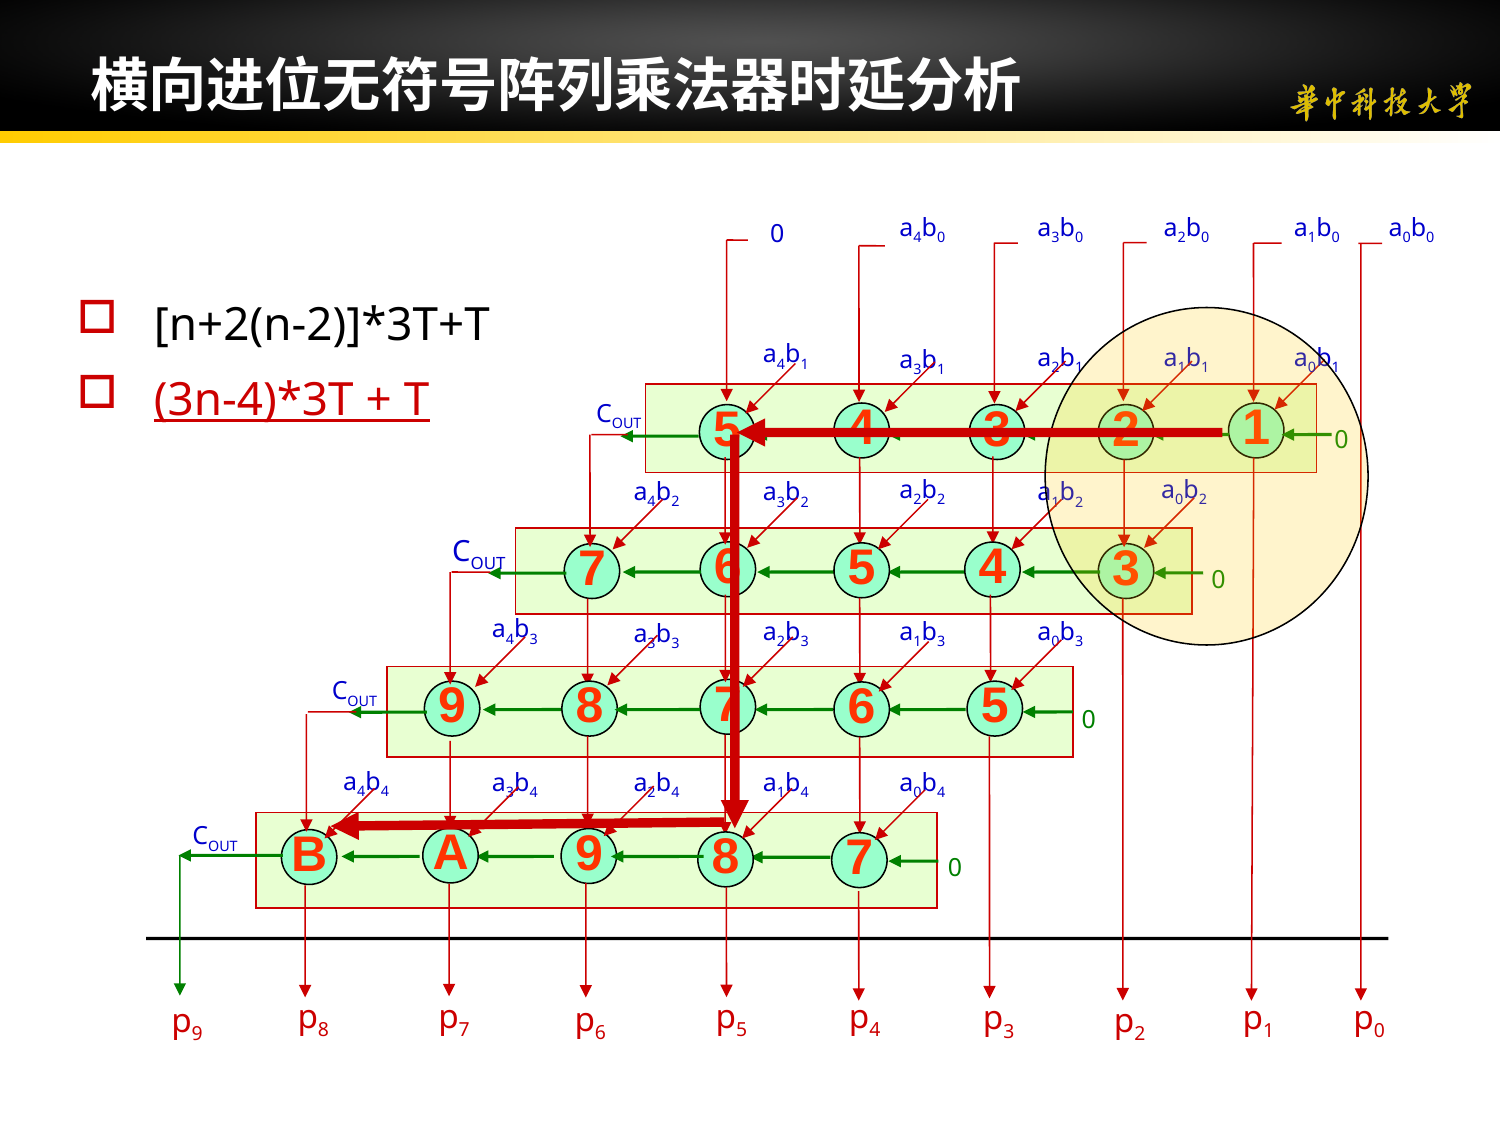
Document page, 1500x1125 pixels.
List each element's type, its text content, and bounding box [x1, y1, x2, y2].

text_box [1245, 638, 1258, 1001]
text_box 9 [424, 681, 480, 737]
text_box [619, 812, 725, 823]
text_box [1017, 384, 1070, 432]
text_box a1b3 [875, 607, 970, 657]
text_box a1b2 [1013, 468, 1048, 518]
text_box COUT [316, 660, 400, 717]
text_box p2 [1073, 991, 1169, 1052]
text_box [1011, 512, 1049, 550]
title 横向进位无符号阵列乘法器时延分析 [74, 34, 1426, 131]
text_box [881, 528, 992, 571]
text_box p8 [260, 987, 367, 1049]
text_box [755, 433, 833, 441]
text_box [588, 528, 725, 615]
text_box [306, 826, 449, 908]
text_box 7 [700, 679, 734, 735]
text_box [748, 666, 859, 709]
text_box 3 [969, 404, 1025, 432]
text_box [726, 459, 734, 473]
text_box [754, 851, 831, 864]
text_box [479, 850, 554, 863]
text_box [860, 812, 901, 836]
text_box a3b3 [609, 610, 704, 659]
text_box [443, 580, 457, 685]
text_box [720, 887, 733, 998]
text_box 5 [967, 681, 1023, 737]
text_box [726, 812, 734, 822]
text_box [483, 812, 587, 824]
text_box a2b1 [1013, 334, 1108, 383]
text_box [581, 598, 594, 681]
text_box a0b1 [1361, 334, 1365, 383]
text_box [1354, 529, 1368, 1001]
text_box [745, 812, 859, 857]
text_box [581, 736, 594, 823]
text_box a0b1 [1295, 334, 1360, 383]
text_box [757, 565, 834, 579]
text_box [468, 825, 482, 837]
text_box [852, 891, 865, 1001]
text_box [450, 824, 607, 908]
text_box 7 [564, 558, 620, 599]
text_box [1022, 565, 1073, 579]
text_box [256, 856, 304, 908]
text_box [n+2(n-2)]*3T+T (3n-4)*3T + T [61, 276, 631, 558]
text_box [853, 597, 866, 682]
picture [0, 0, 1500, 131]
text_box [726, 734, 734, 757]
text_box [588, 812, 626, 823]
text_box [482, 703, 562, 716]
text_box [719, 594, 732, 683]
text_box [735, 528, 859, 615]
text_box 0 [1066, 689, 1111, 741]
text_box [726, 528, 734, 542]
text_box [1015, 361, 1066, 412]
text_box [727, 812, 767, 836]
text_box a3b0 [1013, 204, 1108, 253]
text_box [307, 812, 349, 829]
text_box [995, 384, 1041, 410]
text_box 0 [1356, 410, 1360, 420]
text_box [874, 789, 925, 841]
text_box p4 [817, 987, 913, 1049]
text_box B [281, 829, 337, 885]
text_box p9 [133, 991, 241, 1052]
text_box [877, 499, 929, 550]
text_box [442, 883, 456, 997]
text_box [745, 363, 796, 414]
text_box [324, 825, 338, 839]
text_box [1011, 639, 1062, 691]
text_box [735, 433, 859, 473]
text_box [607, 635, 658, 686]
text_box [878, 641, 929, 692]
text_box [557, 558, 567, 572]
text_box [736, 426, 1223, 439]
text_box a2b0 [1139, 204, 1234, 253]
text_box [727, 858, 938, 908]
text_box 9 [561, 828, 617, 884]
text_box [611, 850, 704, 863]
text_box a1b4 [738, 758, 834, 808]
text_box a2b3 [738, 607, 834, 657]
text_box [735, 666, 762, 683]
text_box [853, 736, 866, 832]
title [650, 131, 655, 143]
text_box [726, 597, 734, 615]
text_box a0b4 [875, 758, 970, 808]
text_box a2b4 [609, 758, 704, 808]
text_box [256, 812, 306, 855]
text_box [274, 829, 304, 855]
text_box [756, 703, 833, 716]
text_box 3 [969, 433, 1025, 460]
text_box [614, 703, 701, 716]
text_box 0 [932, 838, 977, 890]
text_box [622, 565, 701, 579]
text_box a4b1 [738, 330, 834, 380]
text_box p7 [375, 987, 506, 1049]
text_box [984, 594, 997, 681]
text_box a3b4 [467, 758, 563, 808]
text_box 6 [833, 681, 890, 737]
text_box 4 [964, 542, 1021, 597]
text_box 6 [735, 542, 756, 596]
text_box [988, 242, 1001, 404]
text_box [719, 734, 731, 832]
text_box [860, 433, 992, 473]
text_box 0 [755, 204, 800, 256]
text_box [1022, 705, 1073, 719]
text_box [1025, 433, 1050, 441]
text_box a1b0 [1269, 204, 1364, 253]
text_box p1 [1202, 988, 1297, 1049]
text_box [991, 528, 1103, 615]
text_box 5 [833, 542, 890, 598]
text_box [672, 384, 773, 436]
text_box p0 [1327, 988, 1411, 1049]
text_box [173, 862, 187, 996]
text_box [718, 457, 732, 545]
text_box 4 [833, 402, 890, 432]
text_box [748, 384, 994, 432]
text_box [983, 736, 996, 999]
text_box [890, 565, 964, 579]
text_box a4b3 [467, 605, 563, 655]
text_box [274, 856, 284, 870]
text_box [879, 812, 938, 861]
text_box [475, 636, 526, 687]
text_box p3 [952, 989, 1036, 1050]
text_box =1 [738, 131, 744, 143]
text_box [1045, 307, 1369, 646]
text_box [884, 361, 935, 412]
text_box a4b0 [875, 204, 970, 253]
text_box [451, 812, 492, 824]
text_box [1116, 621, 1130, 1001]
text_box [443, 740, 457, 824]
text_box a3b2 [738, 468, 834, 518]
text_box [341, 850, 420, 863]
text_box [990, 713, 1073, 757]
text_box [735, 710, 859, 757]
text_box [991, 666, 1034, 686]
text_box [314, 829, 327, 834]
text_box [608, 823, 723, 856]
text_box p5 [677, 987, 785, 1049]
text_box A [422, 828, 479, 883]
text_box [853, 457, 866, 543]
text_box a2b2 [875, 466, 970, 515]
text_box [330, 829, 346, 870]
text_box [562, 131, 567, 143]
text_box 8 [697, 831, 754, 887]
text_box a4b4 [318, 758, 414, 807]
text_box [993, 435, 1049, 473]
text_box [728, 434, 742, 829]
text_box [852, 245, 866, 402]
text_box [645, 437, 725, 473]
text_box [720, 239, 733, 402]
text_box 8 [561, 681, 618, 737]
text_box [330, 819, 725, 833]
text_box 4 [834, 433, 890, 458]
text_box [588, 666, 725, 709]
text_box COUT [437, 558, 557, 580]
text_box a0b0 [1364, 204, 1459, 253]
text_box [515, 574, 587, 615]
text_box [343, 812, 450, 825]
text_box [860, 666, 990, 757]
text_box [1016, 666, 1073, 711]
text_box [387, 666, 587, 757]
text_box [742, 636, 793, 687]
text_box 5 [699, 404, 755, 460]
text_box 6 [700, 541, 734, 597]
text_box a4b2 [631, 468, 704, 517]
text_box [298, 885, 312, 998]
text_box a3b1 [875, 336, 970, 385]
text_box [889, 433, 966, 441]
text_box 7 [735, 680, 756, 734]
text_box [747, 497, 798, 548]
text_box [860, 528, 898, 547]
text_box a0b3 [1013, 607, 1108, 657]
text_box 7 [831, 832, 888, 888]
text_box [860, 573, 990, 615]
text_box [726, 666, 734, 679]
text_box [300, 714, 313, 832]
text_box COUT [177, 805, 253, 862]
text_box [586, 857, 726, 908]
text_box [888, 854, 939, 868]
text_box [603, 824, 617, 837]
text_box [742, 788, 793, 839]
text_box [890, 703, 966, 716]
text_box [588, 710, 725, 757]
text_box [579, 882, 593, 998]
text_box p6 [522, 990, 641, 1051]
text_box COUT [631, 383, 672, 439]
text_box [986, 456, 1000, 542]
